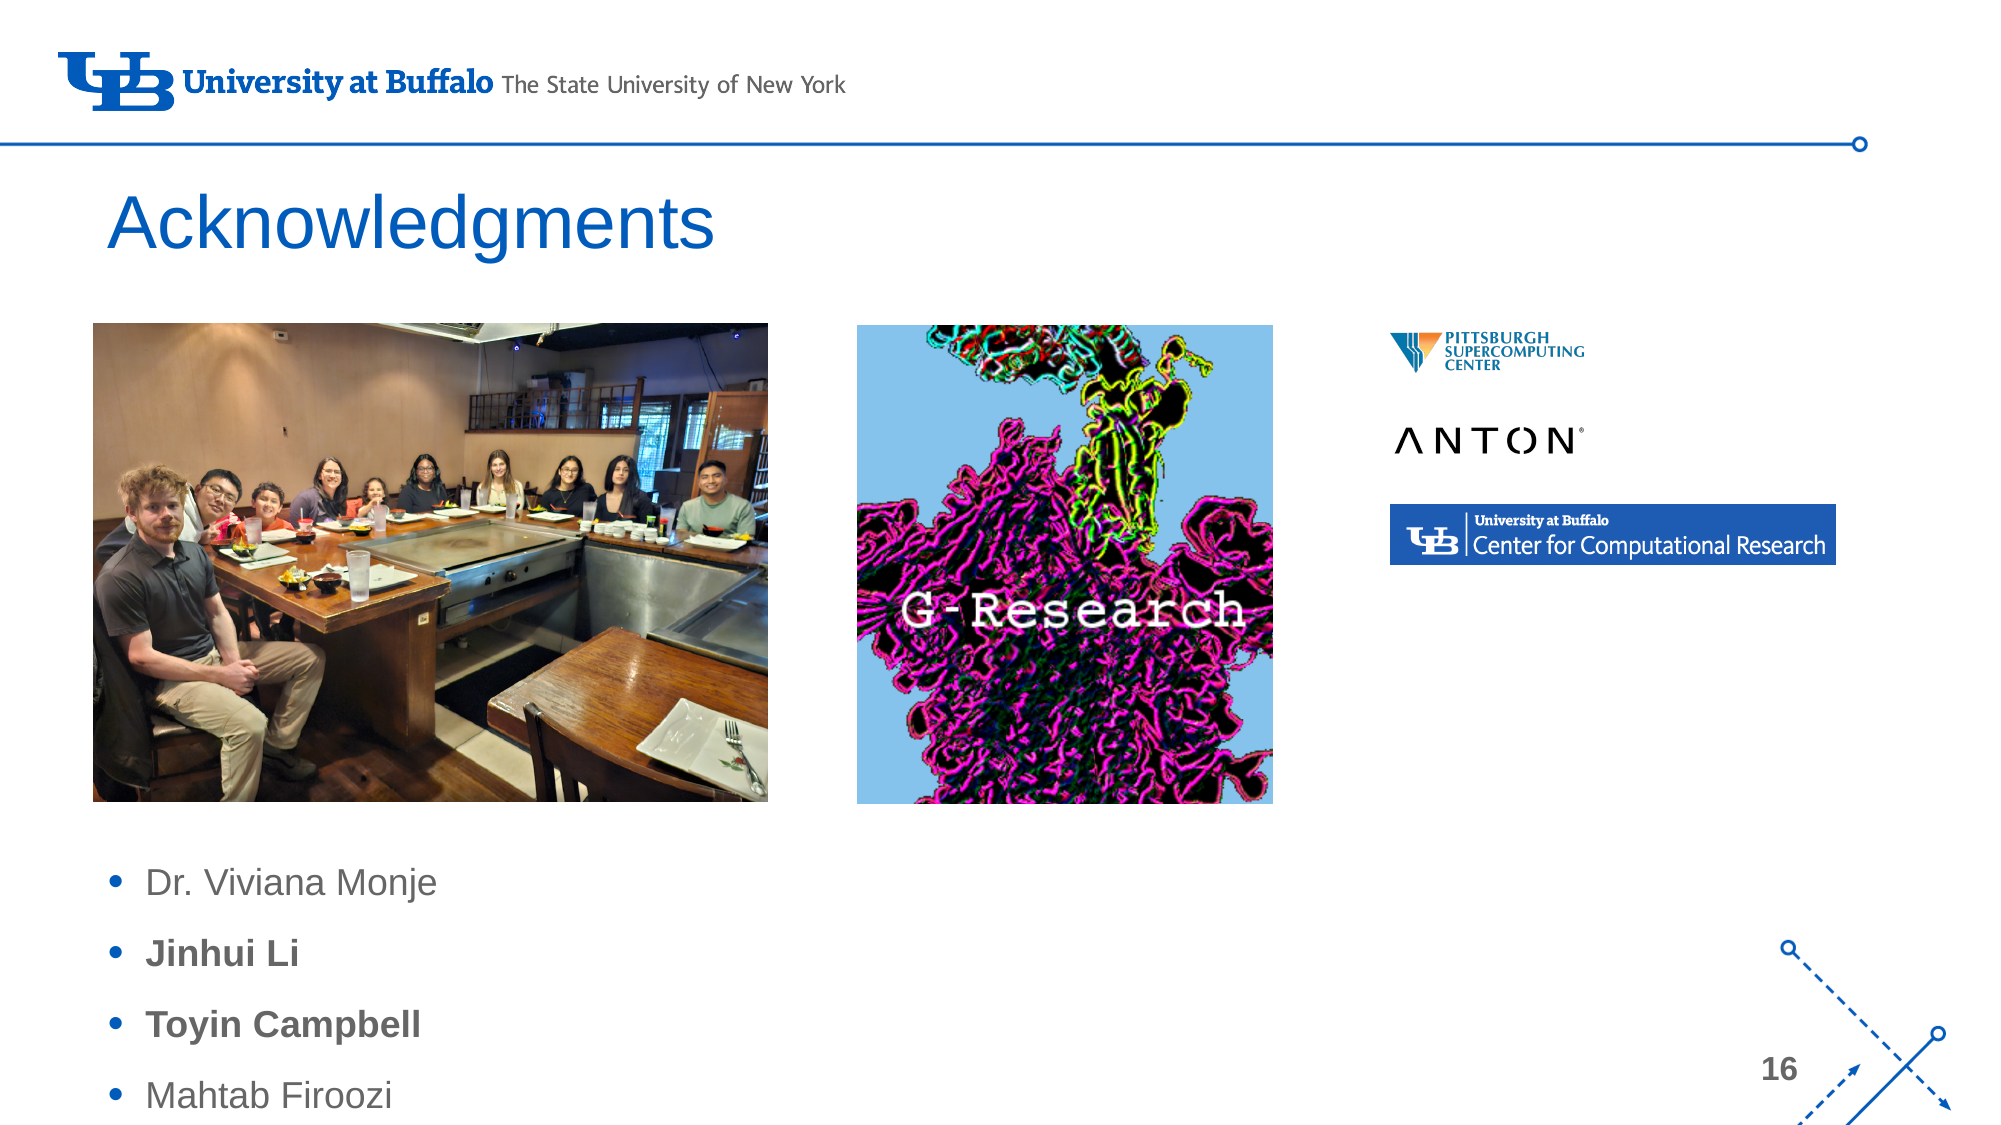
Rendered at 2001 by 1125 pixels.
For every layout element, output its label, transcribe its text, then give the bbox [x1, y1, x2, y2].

title Acknowledgments [93, 175, 1234, 273]
picture [0, 0, 2001, 1125]
list Dr. Viviana Monje Jinhui Li Toyin Campbell Mahtab Firoozi [93, 837, 1234, 1125]
